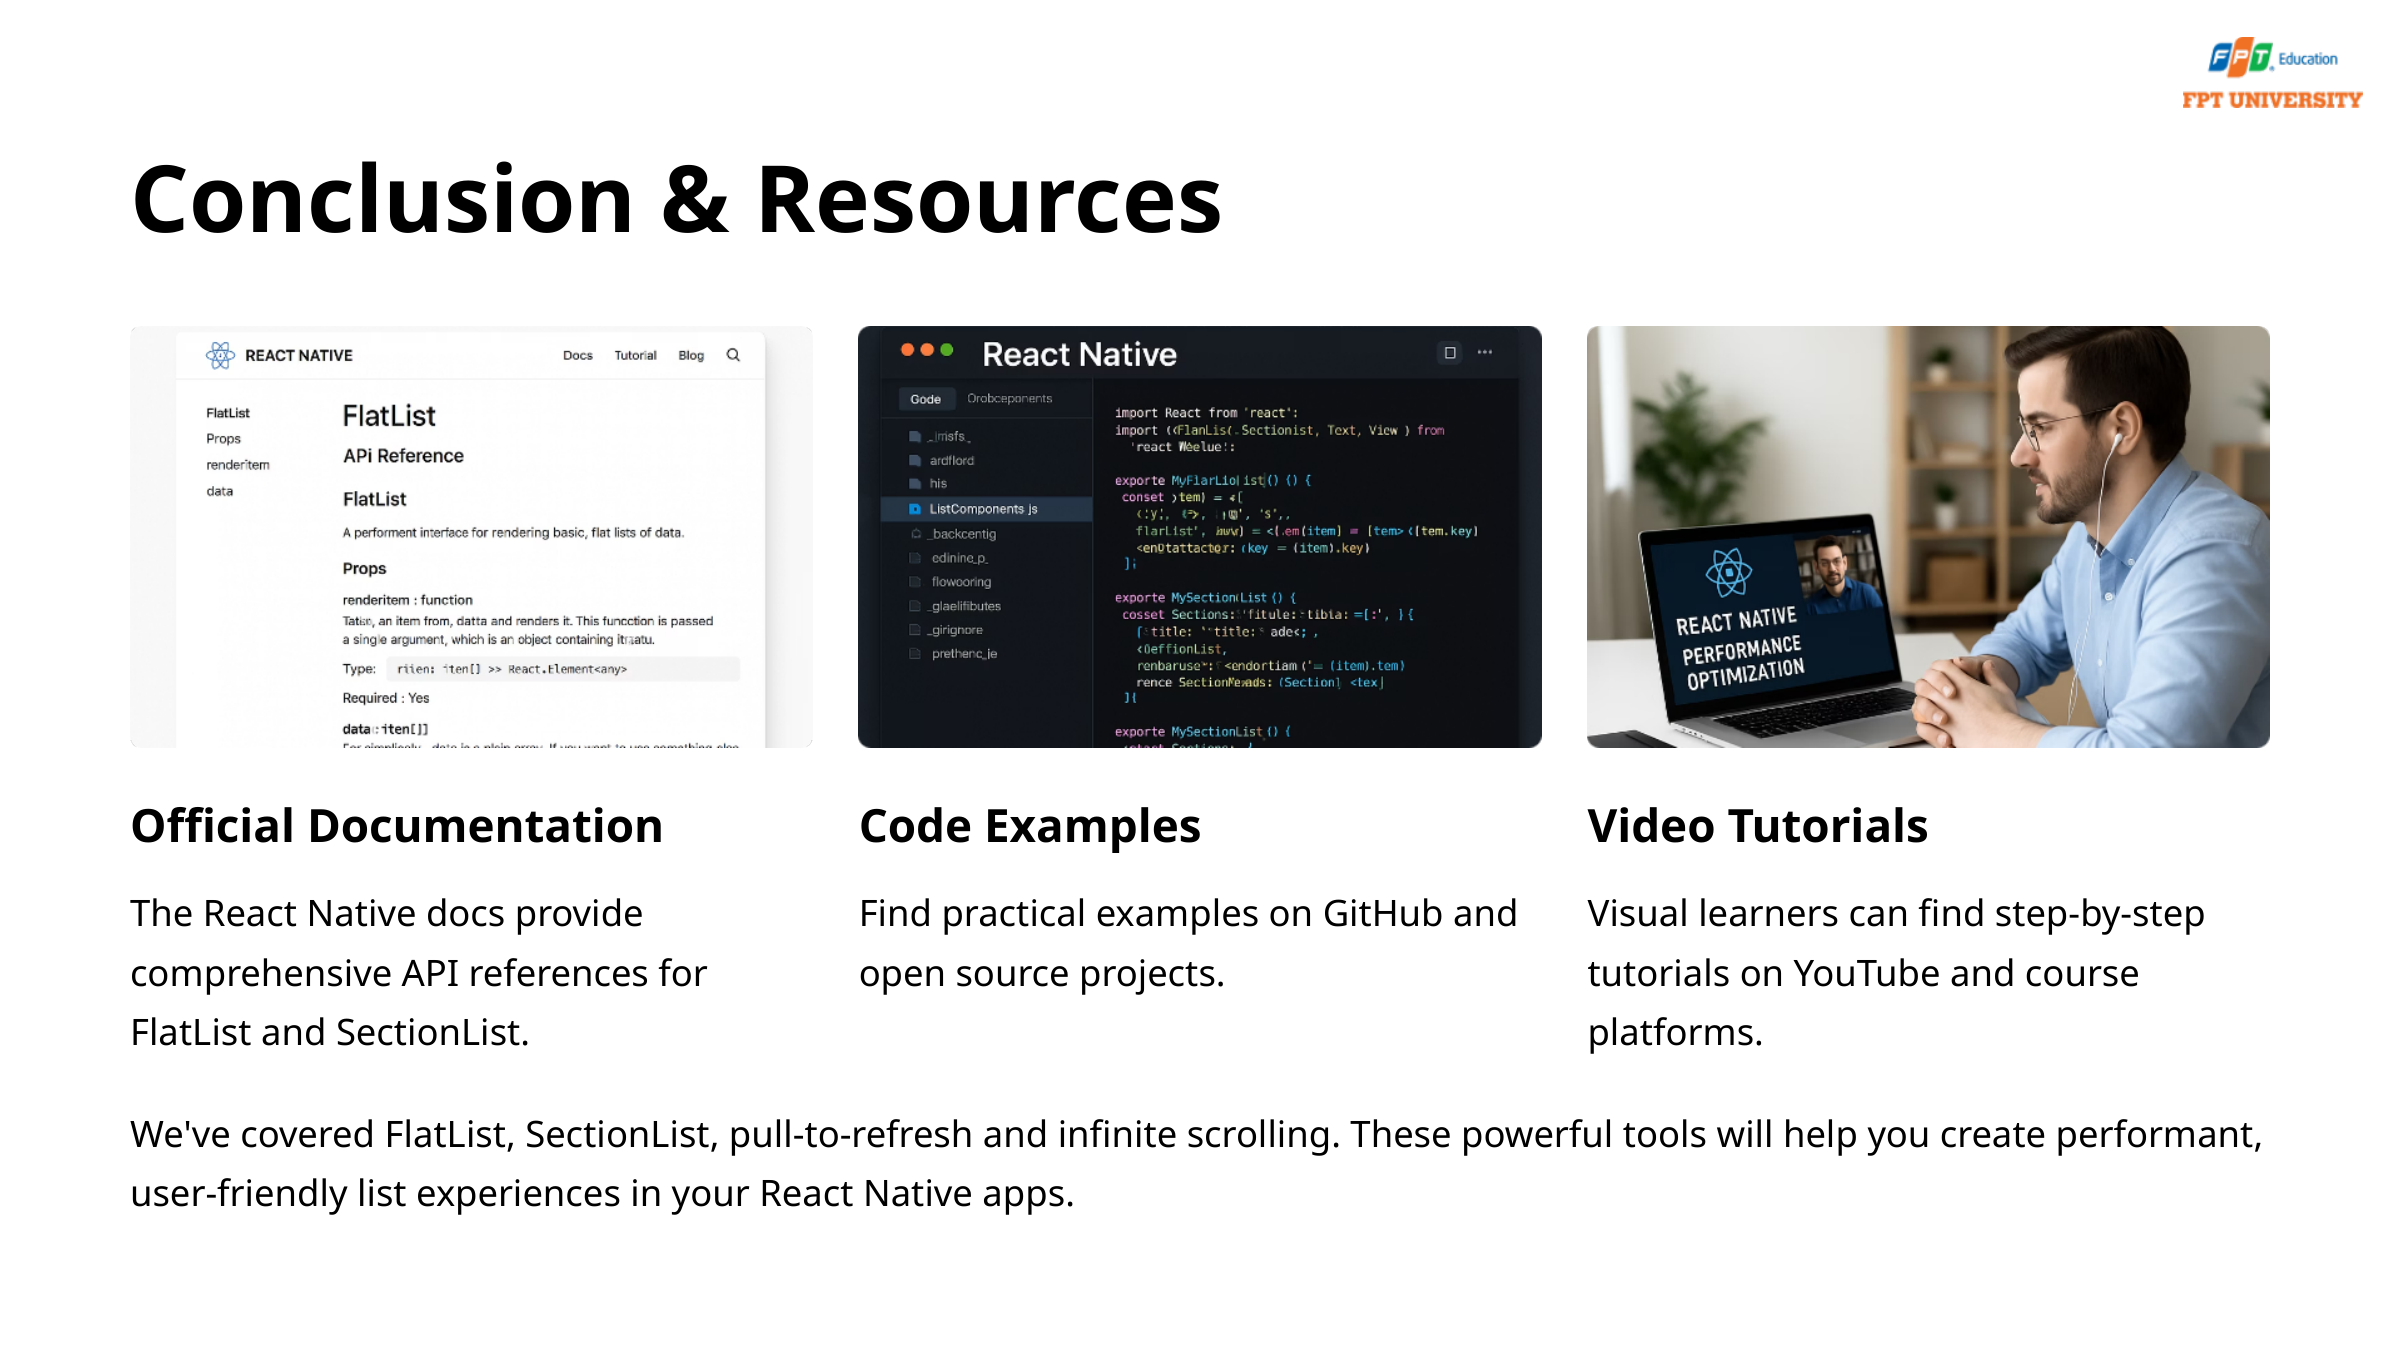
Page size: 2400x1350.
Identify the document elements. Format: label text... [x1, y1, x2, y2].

text_box Conclusion & Resources [130, 135, 1231, 252]
text_box Video Tutorials [1587, 794, 2053, 853]
text_box Official Documentation [130, 794, 654, 853]
text_box Code Examples [858, 794, 1324, 853]
text_box The React Native docs provide comprehensive API references for FlatList and SectionList. [130, 874, 813, 1054]
text_box We've covered FlatList, SectionList, pull-to-refresh and infinite scrolling. These powerful tools will help you create performant, user-friendly list experiences in your React Native apps. [130, 1095, 2270, 1215]
picture [1587, 326, 2270, 748]
picture [130, 326, 813, 748]
picture [2182, 37, 2363, 108]
text_box Visual learners can find step-by-step tutorials on YouTube and course platforms. [1587, 874, 2270, 1054]
text_box Find practical examples on GitHub and open source projects. [858, 874, 1541, 994]
picture [858, 326, 1542, 748]
